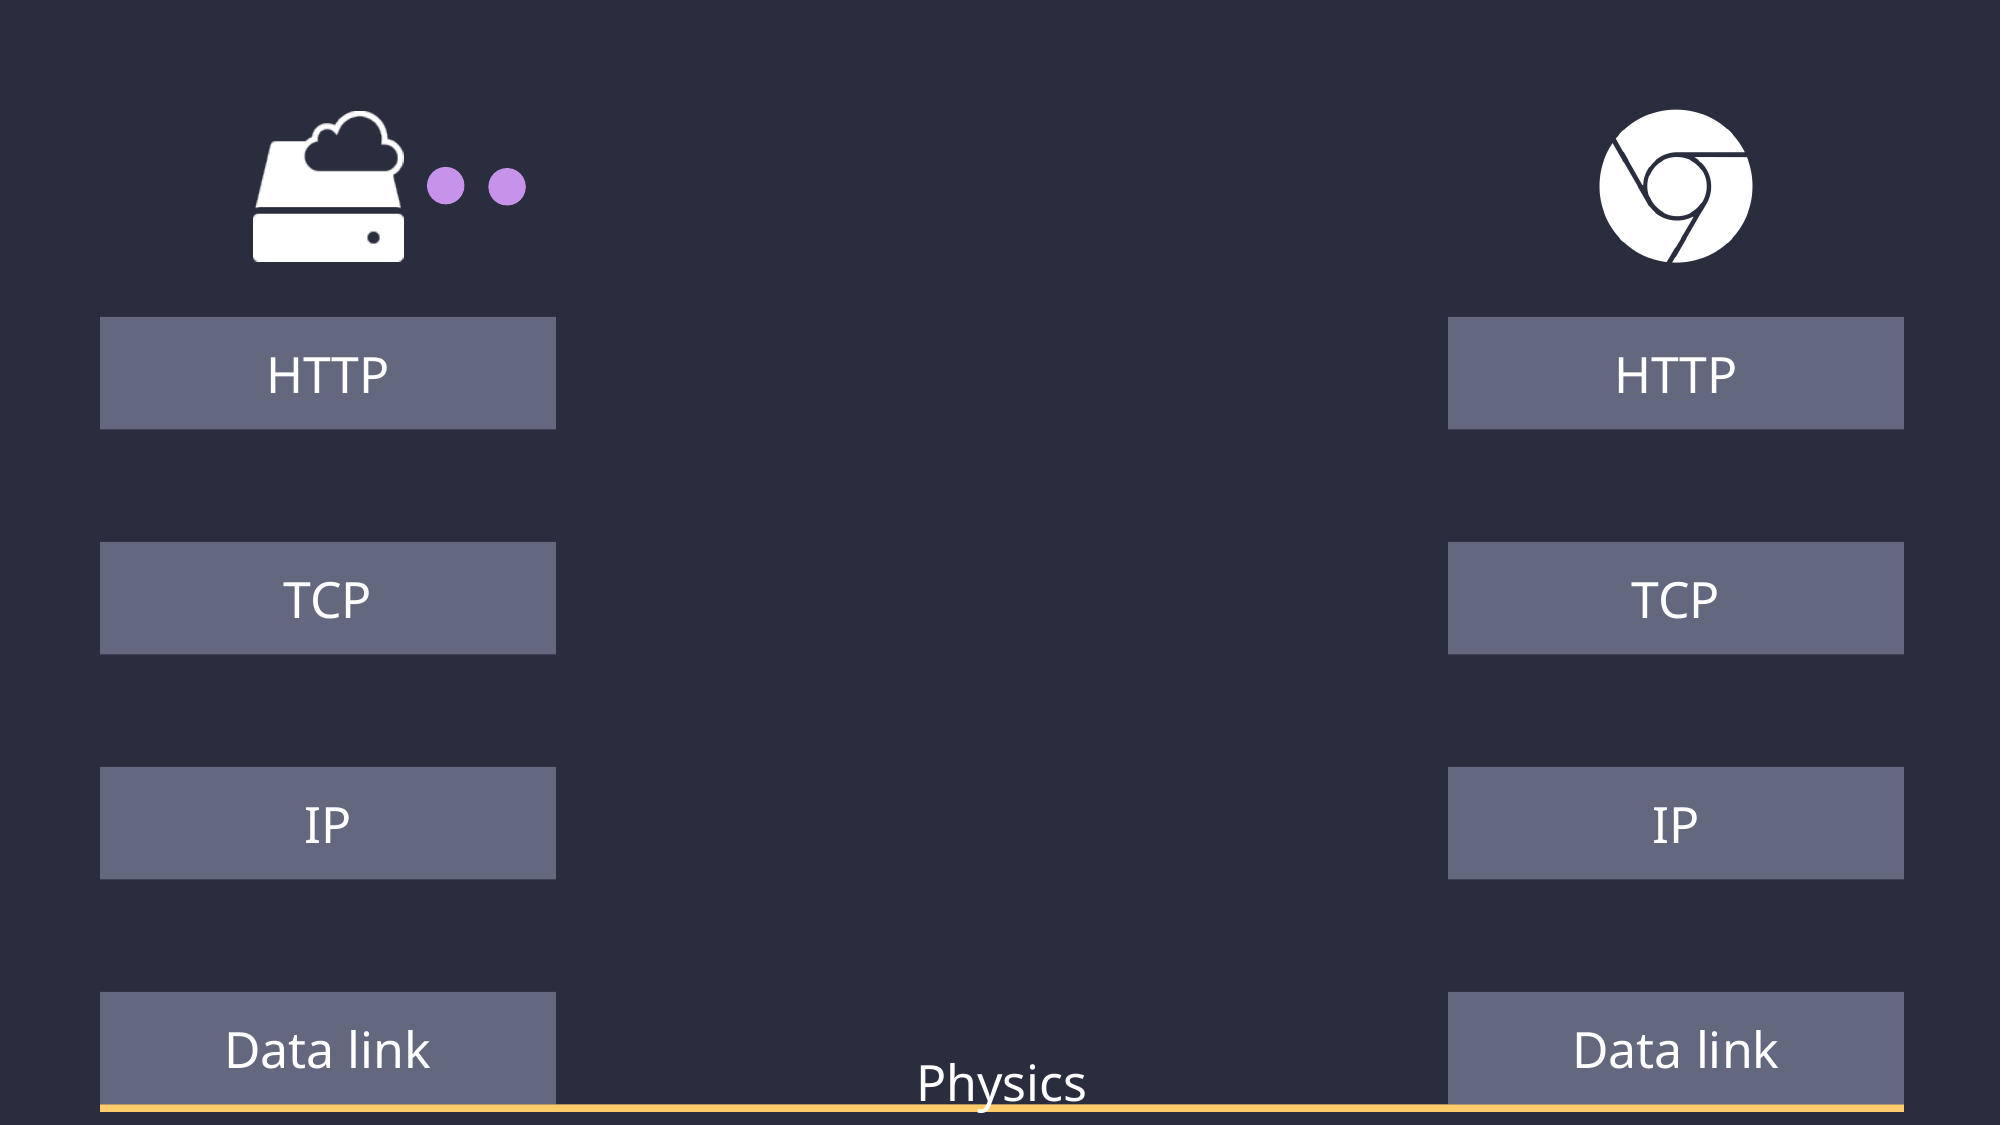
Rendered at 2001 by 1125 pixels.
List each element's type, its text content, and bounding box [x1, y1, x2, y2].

text_box IP [1447, 766, 1905, 880]
text_box HTTP [99, 316, 557, 430]
text_box [425, 165, 466, 206]
text_box TCP [99, 541, 557, 655]
text_box IP [99, 766, 557, 880]
text_box HTTP [1447, 316, 1905, 430]
picture [1545, 56, 1806, 317]
text_box Physics [99, 1103, 1905, 1113]
text_box [487, 166, 527, 207]
picture [253, 111, 404, 262]
text_box Data link [1447, 991, 1905, 1105]
text_box Data link [99, 991, 557, 1103]
text_box TCP [1447, 541, 1905, 655]
